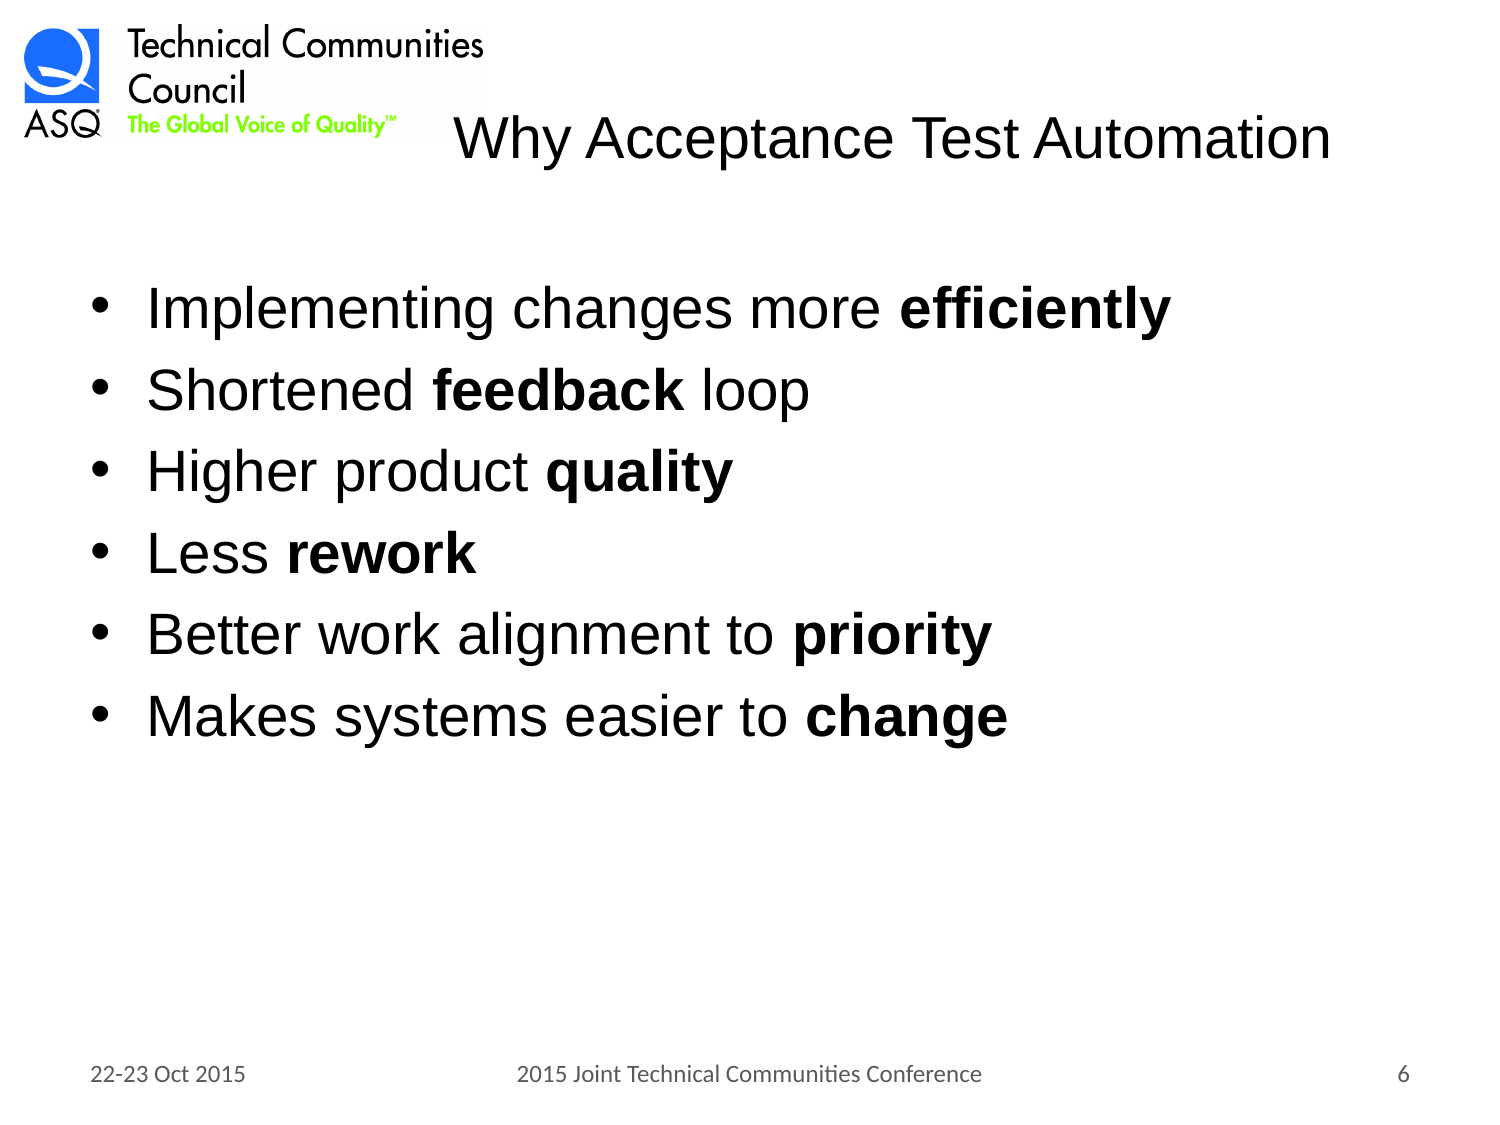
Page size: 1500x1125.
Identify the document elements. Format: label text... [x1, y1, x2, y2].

list Implementing changes more efficiently Shortened feedback loop Higher product quality Less rework Better work alignment to priority Makes systems easier to change [74, 262, 1426, 1006]
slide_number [75, 1042, 425, 1103]
slide_number 6 [1074, 1042, 1425, 1103]
footer 2015 Joint Technical Communities Conference [425, 1042, 1074, 1103]
picture [24, 24, 483, 138]
title Why Acceptance Test Automation [362, 69, 1426, 201]
